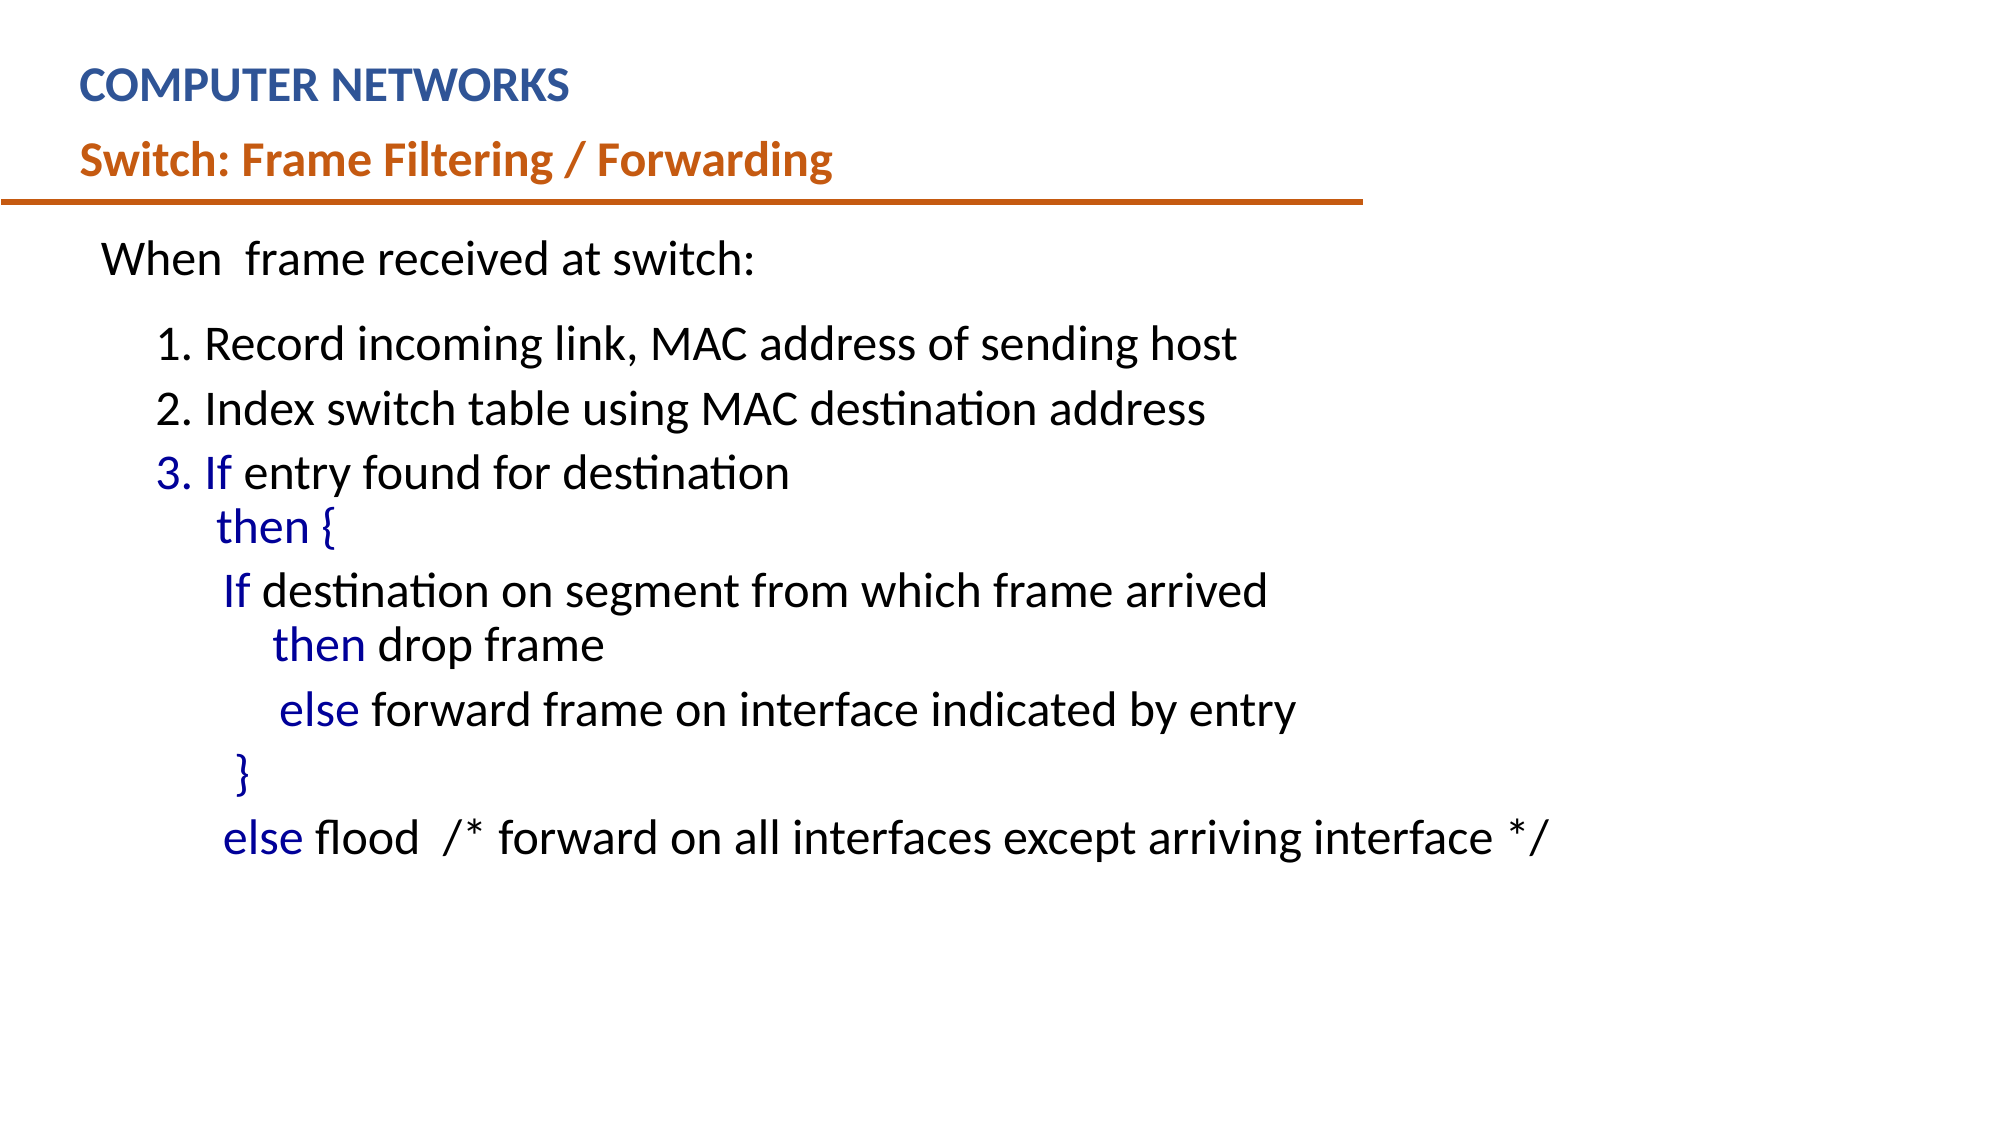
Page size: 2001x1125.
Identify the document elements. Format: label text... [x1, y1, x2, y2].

text_box COMPUTER NETWORKS [64, 43, 1295, 119]
text_box When frame received at switch: 1. Record incoming link, MAC address of sending host 2. Index switch table using MAC destination address 3. If entry found for destination then { If destination on segment from which frame arrived then drop frame else forward frame on interface indicated by entry } else flood /* forward on all interfaces except arriving interface */ [64, 224, 1586, 1061]
text_box Switch: Frame Filtering / Forwarding [64, 119, 867, 195]
